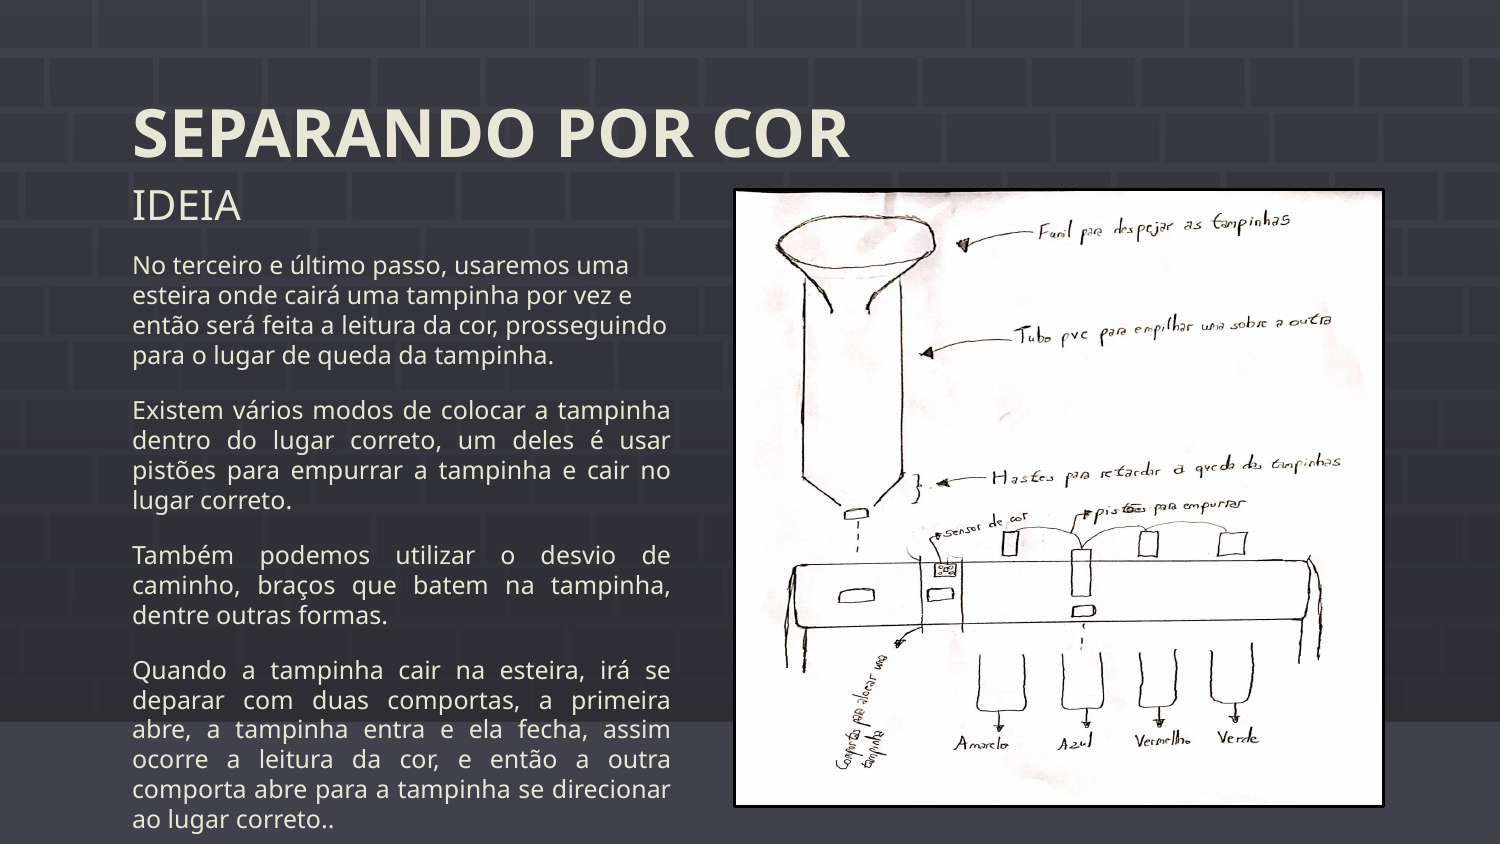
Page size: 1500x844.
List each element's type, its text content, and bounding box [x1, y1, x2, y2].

picture [735, 190, 1383, 806]
title SEPARANDO POR COR [117, 76, 1383, 169]
subtitle No terceiro e último passo, usaremos uma esteira onde cairá uma tampinha por vez e então será feita a leitura da cor, prosseguindo para o lugar de queda da tampinha. Existem vários modos de colocar a tampinha dentro do lugar correto, um deles é usar pistões para empurrar a tampinha e cair no lugar correto. Também podemos utilizar o desvio de caminho, braços que batem na tampinha, dentre outras formas. Quando a tampinha cair na esteira, irá se deparar com duas comportas, a primeira abre, a tampinha entra e ela fecha, assim ocorre a leitura da cor, e então a outra comporta abre para a tampinha se direcionar ao lugar correto.. [116, 234, 687, 817]
subtitle IDEIA [116, 168, 547, 234]
